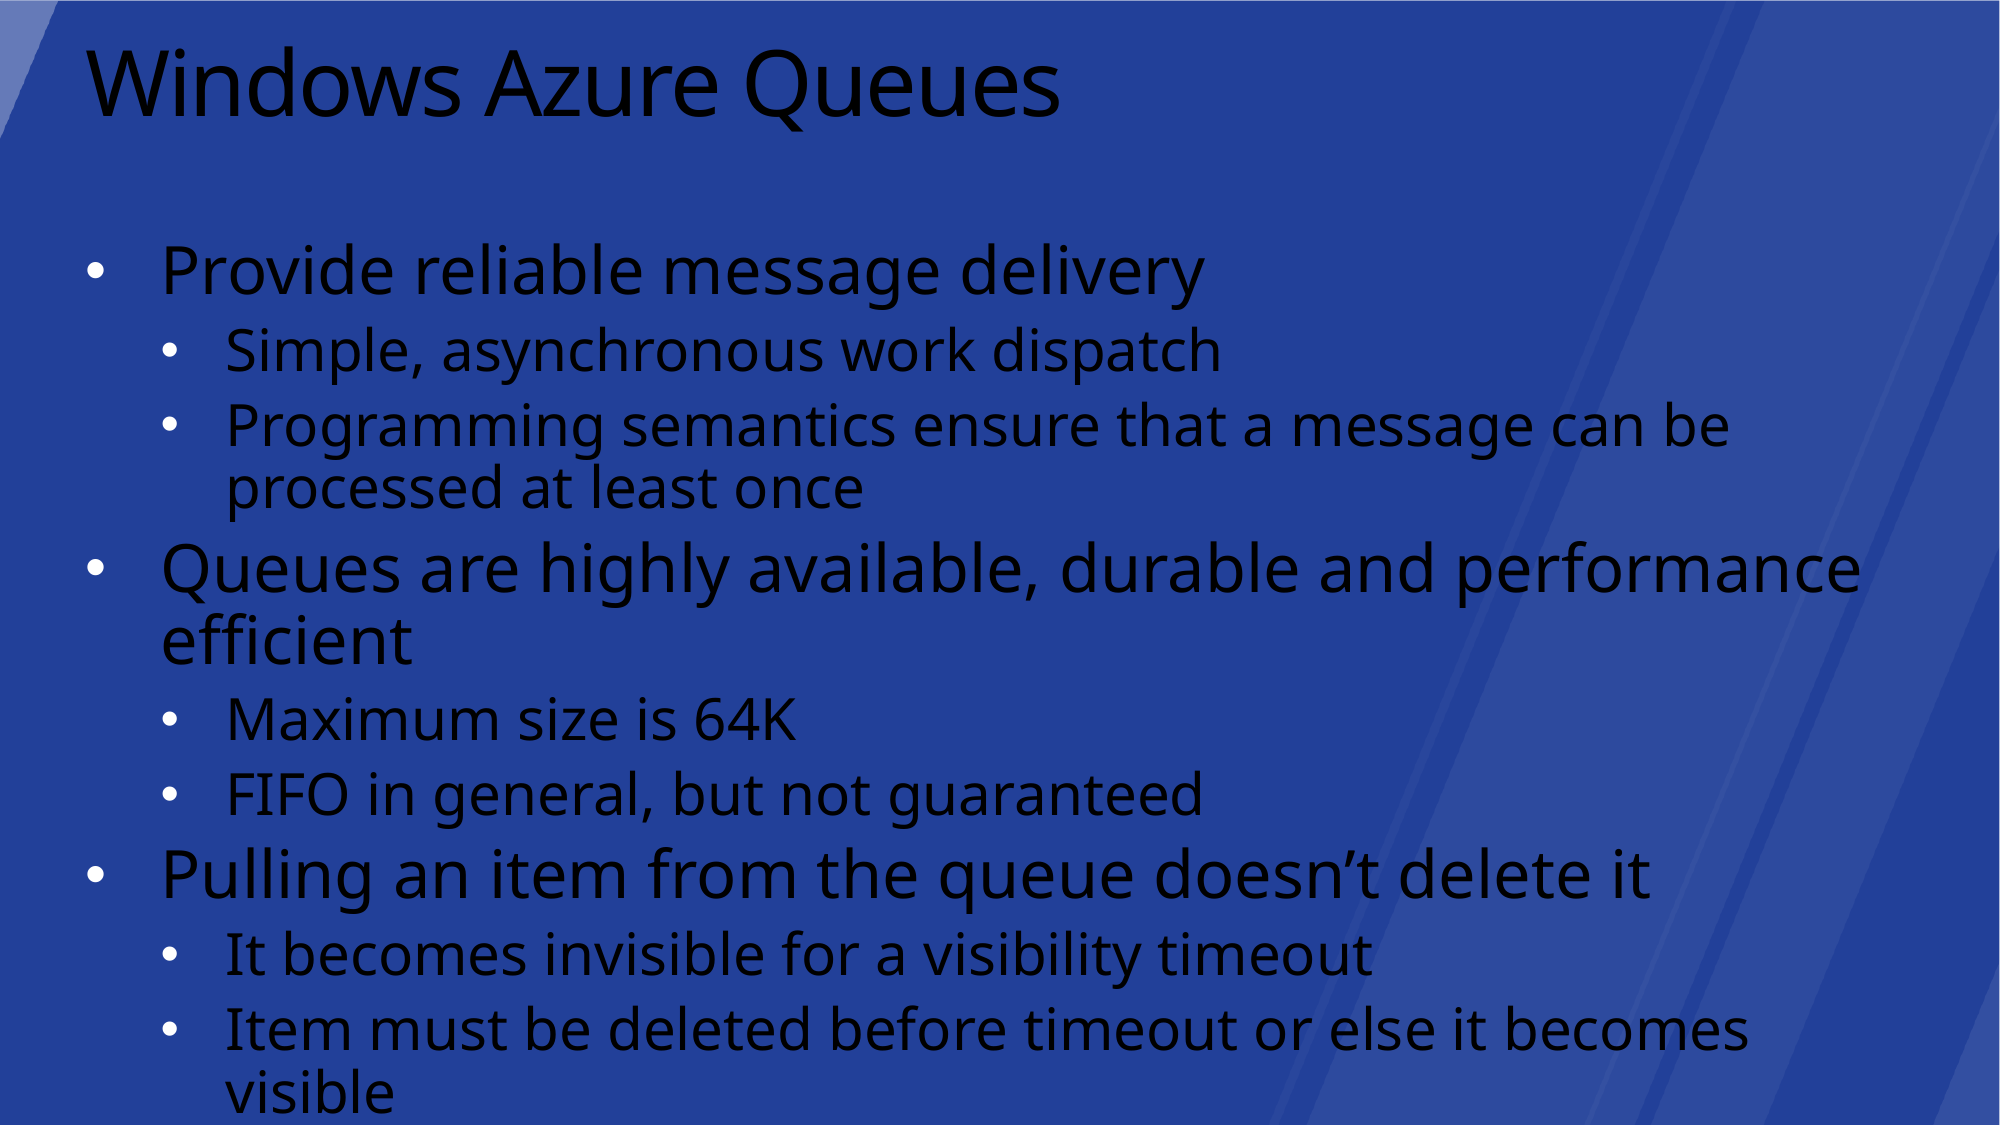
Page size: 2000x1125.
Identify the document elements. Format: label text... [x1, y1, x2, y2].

picture [0, 0, 2000, 1125]
list Provide reliable message delivery Simple, asynchronous work dispatch Programming semantics ensure that a message can be processed at least once Queues are highly available, durable and performance efficient Maximum size is 64K FIFO in general, but not guaranteed Pulling an item from the queue doesn’t delete it It becomes invisible for a visibility timeout Item must be deleted before timeout or else it becomes visible [85, 237, 1914, 1018]
title Windows Azure Queues [85, 37, 1914, 138]
